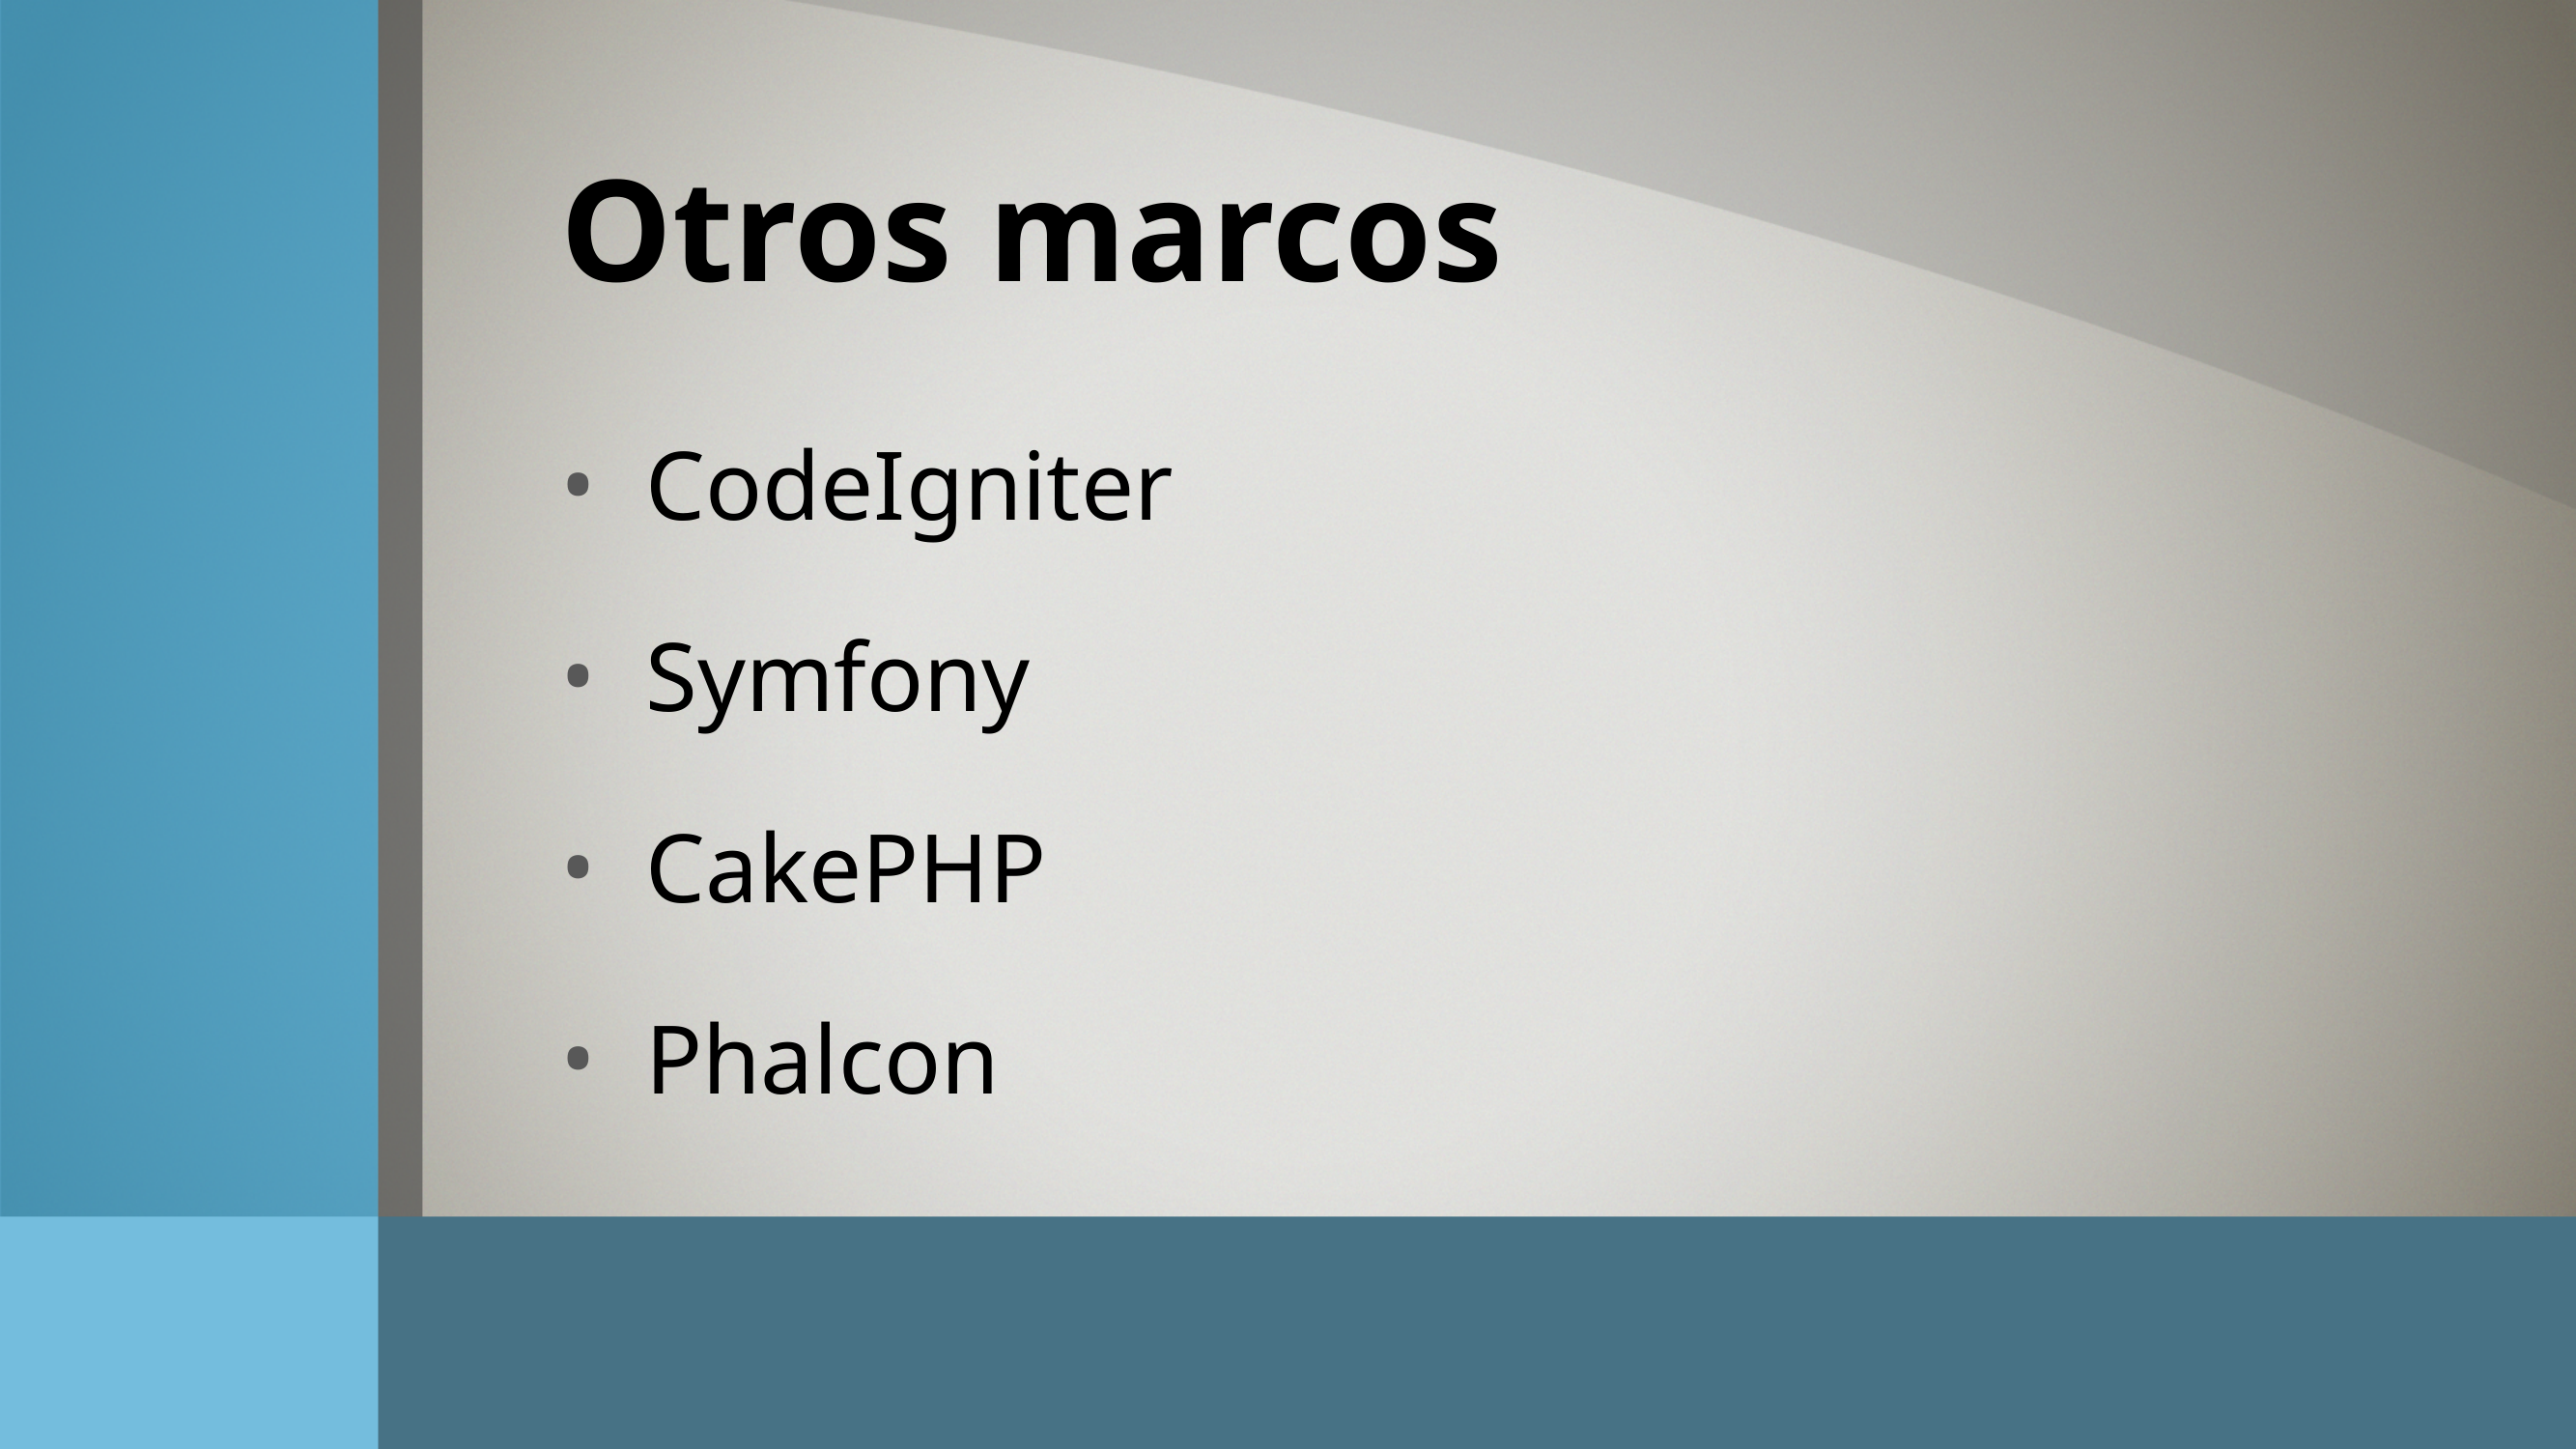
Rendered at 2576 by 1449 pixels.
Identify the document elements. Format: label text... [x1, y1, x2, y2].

picture [0, 0, 2576, 1449]
text_box CodeIgniter Symfony CakePHP Phalcon [560, 414, 2332, 1150]
text_box Otros marcos [560, 147, 2225, 326]
